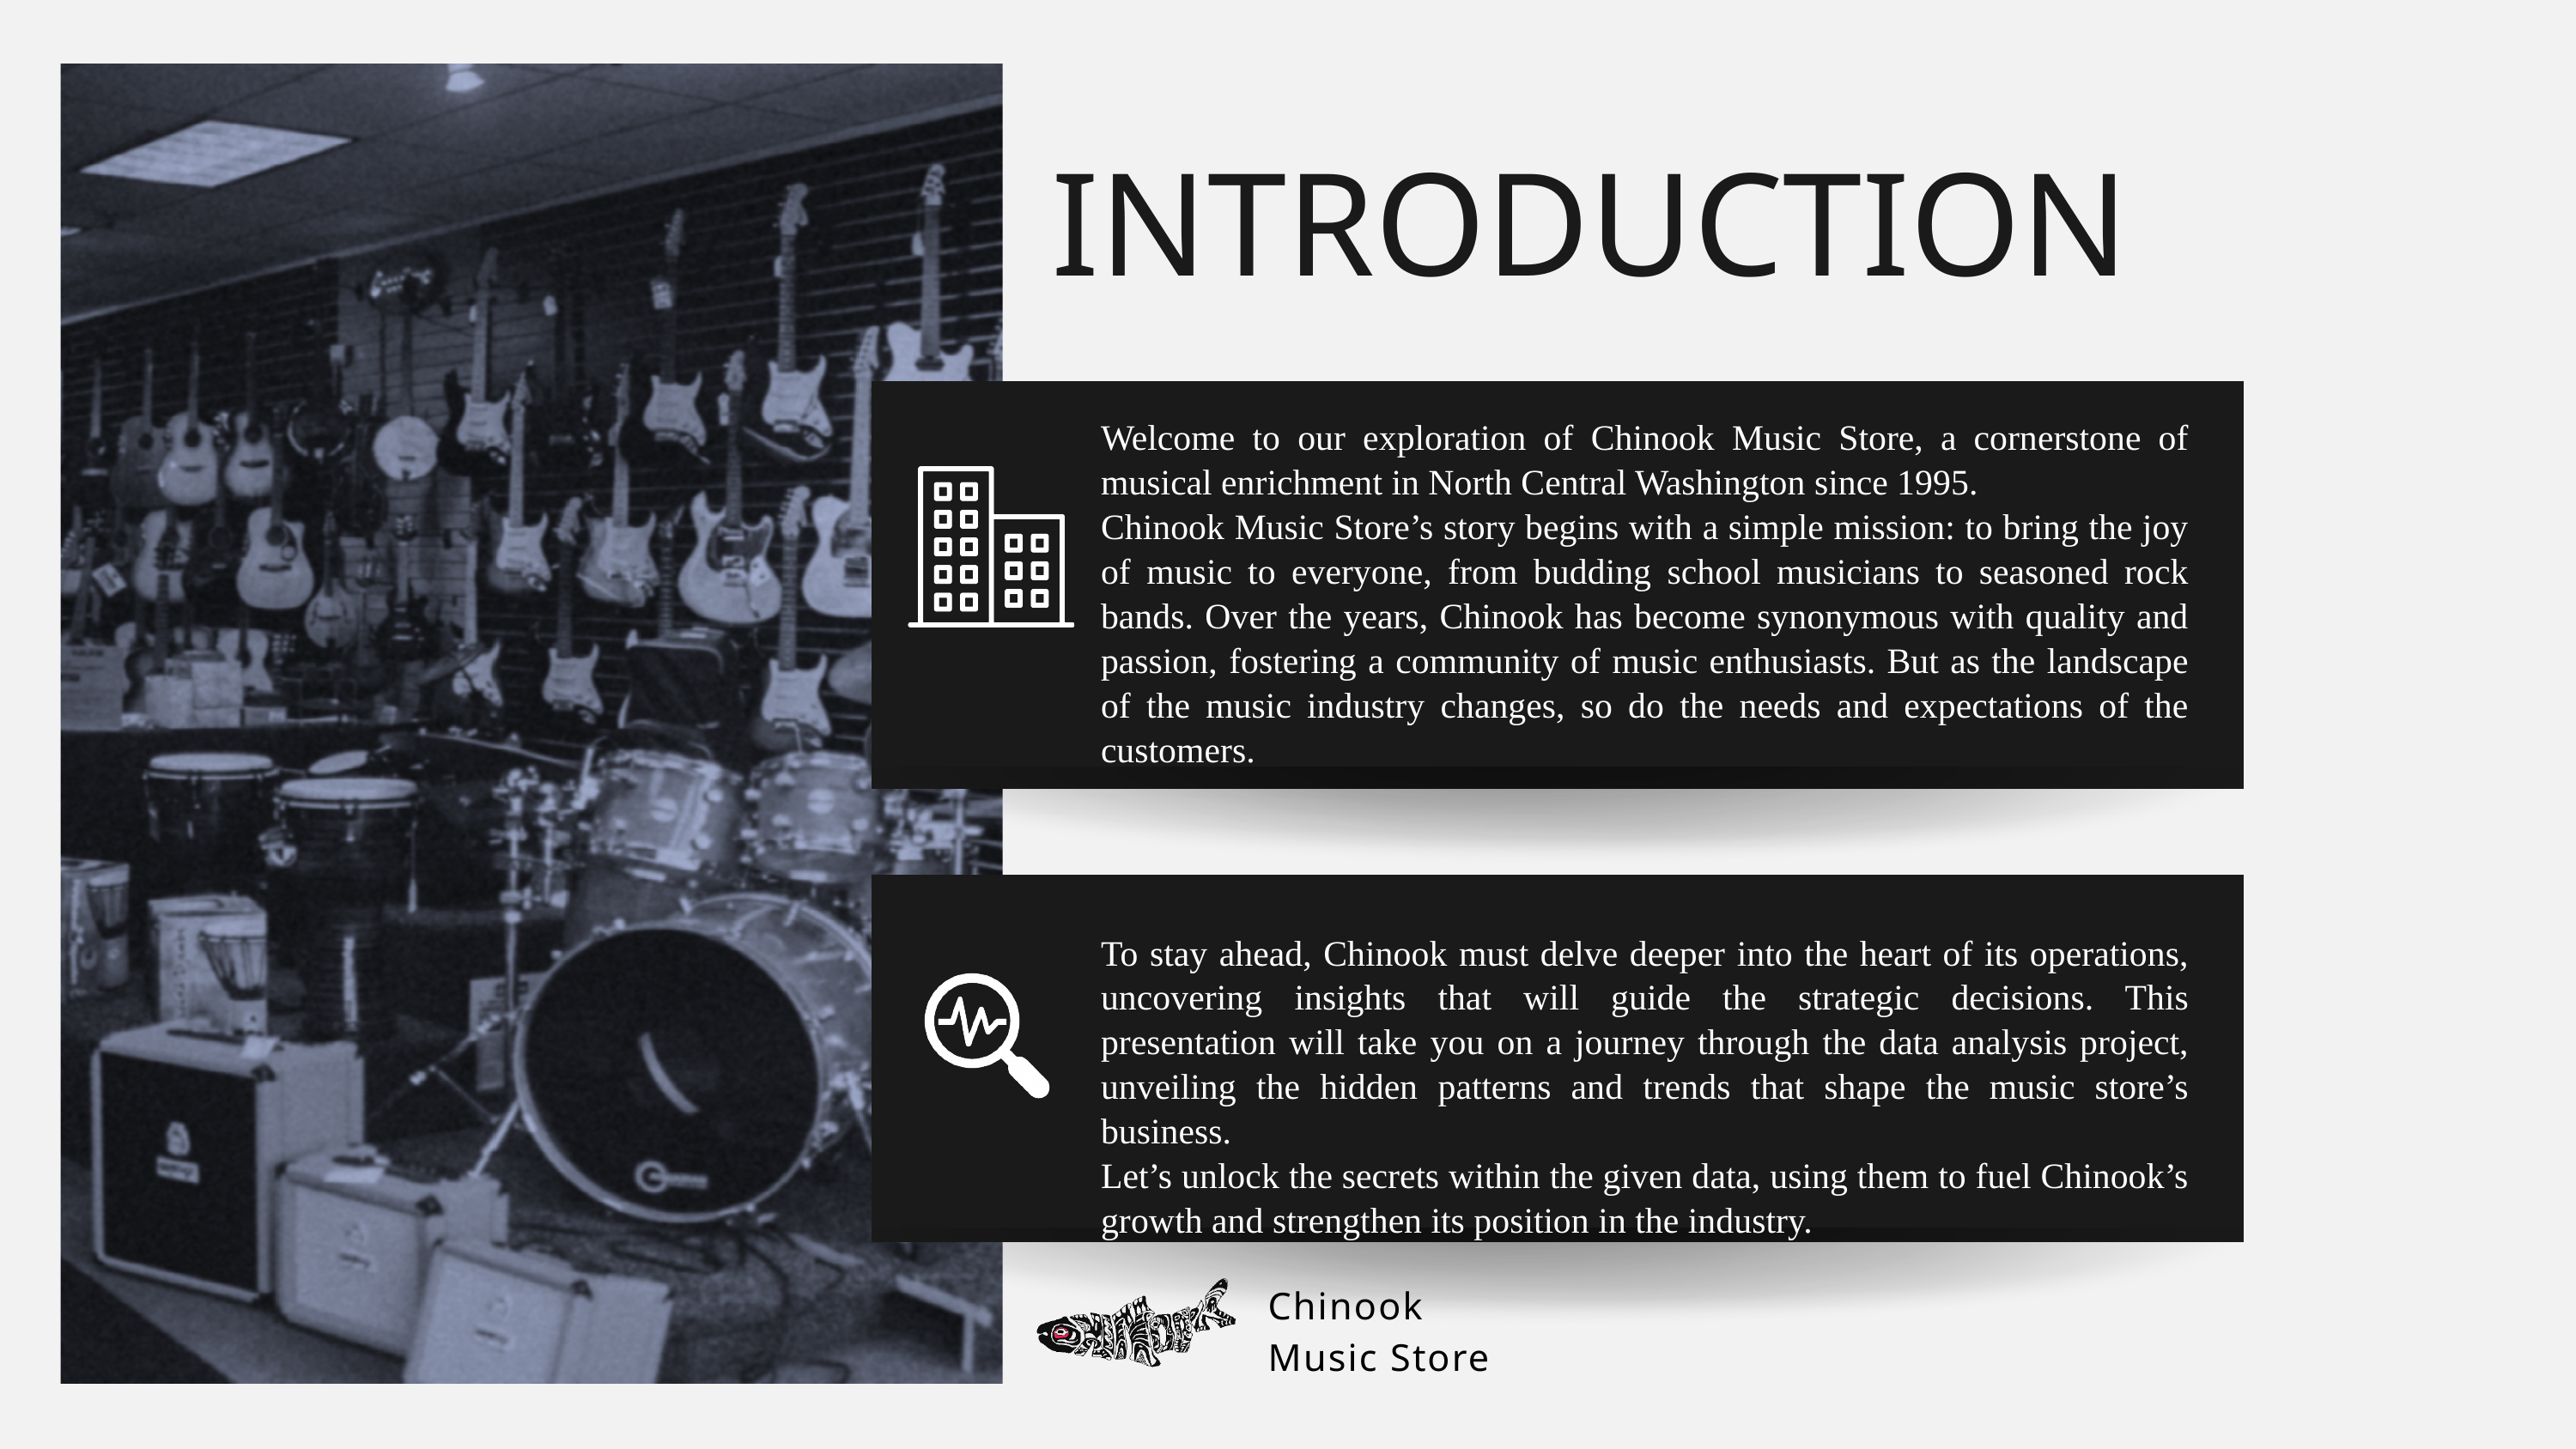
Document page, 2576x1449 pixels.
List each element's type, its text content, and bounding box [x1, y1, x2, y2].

picture [1031, 1274, 1242, 1379]
text_box Chinook Music Store [1267, 1275, 1572, 1379]
text_box INTRODUCTION [1051, 134, 2190, 305]
picture [912, 960, 1064, 1112]
text_box [60, 64, 1003, 1384]
text_box [871, 1251, 2244, 1325]
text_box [871, 380, 2244, 790]
text_box [871, 799, 2244, 864]
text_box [871, 874, 2244, 1242]
